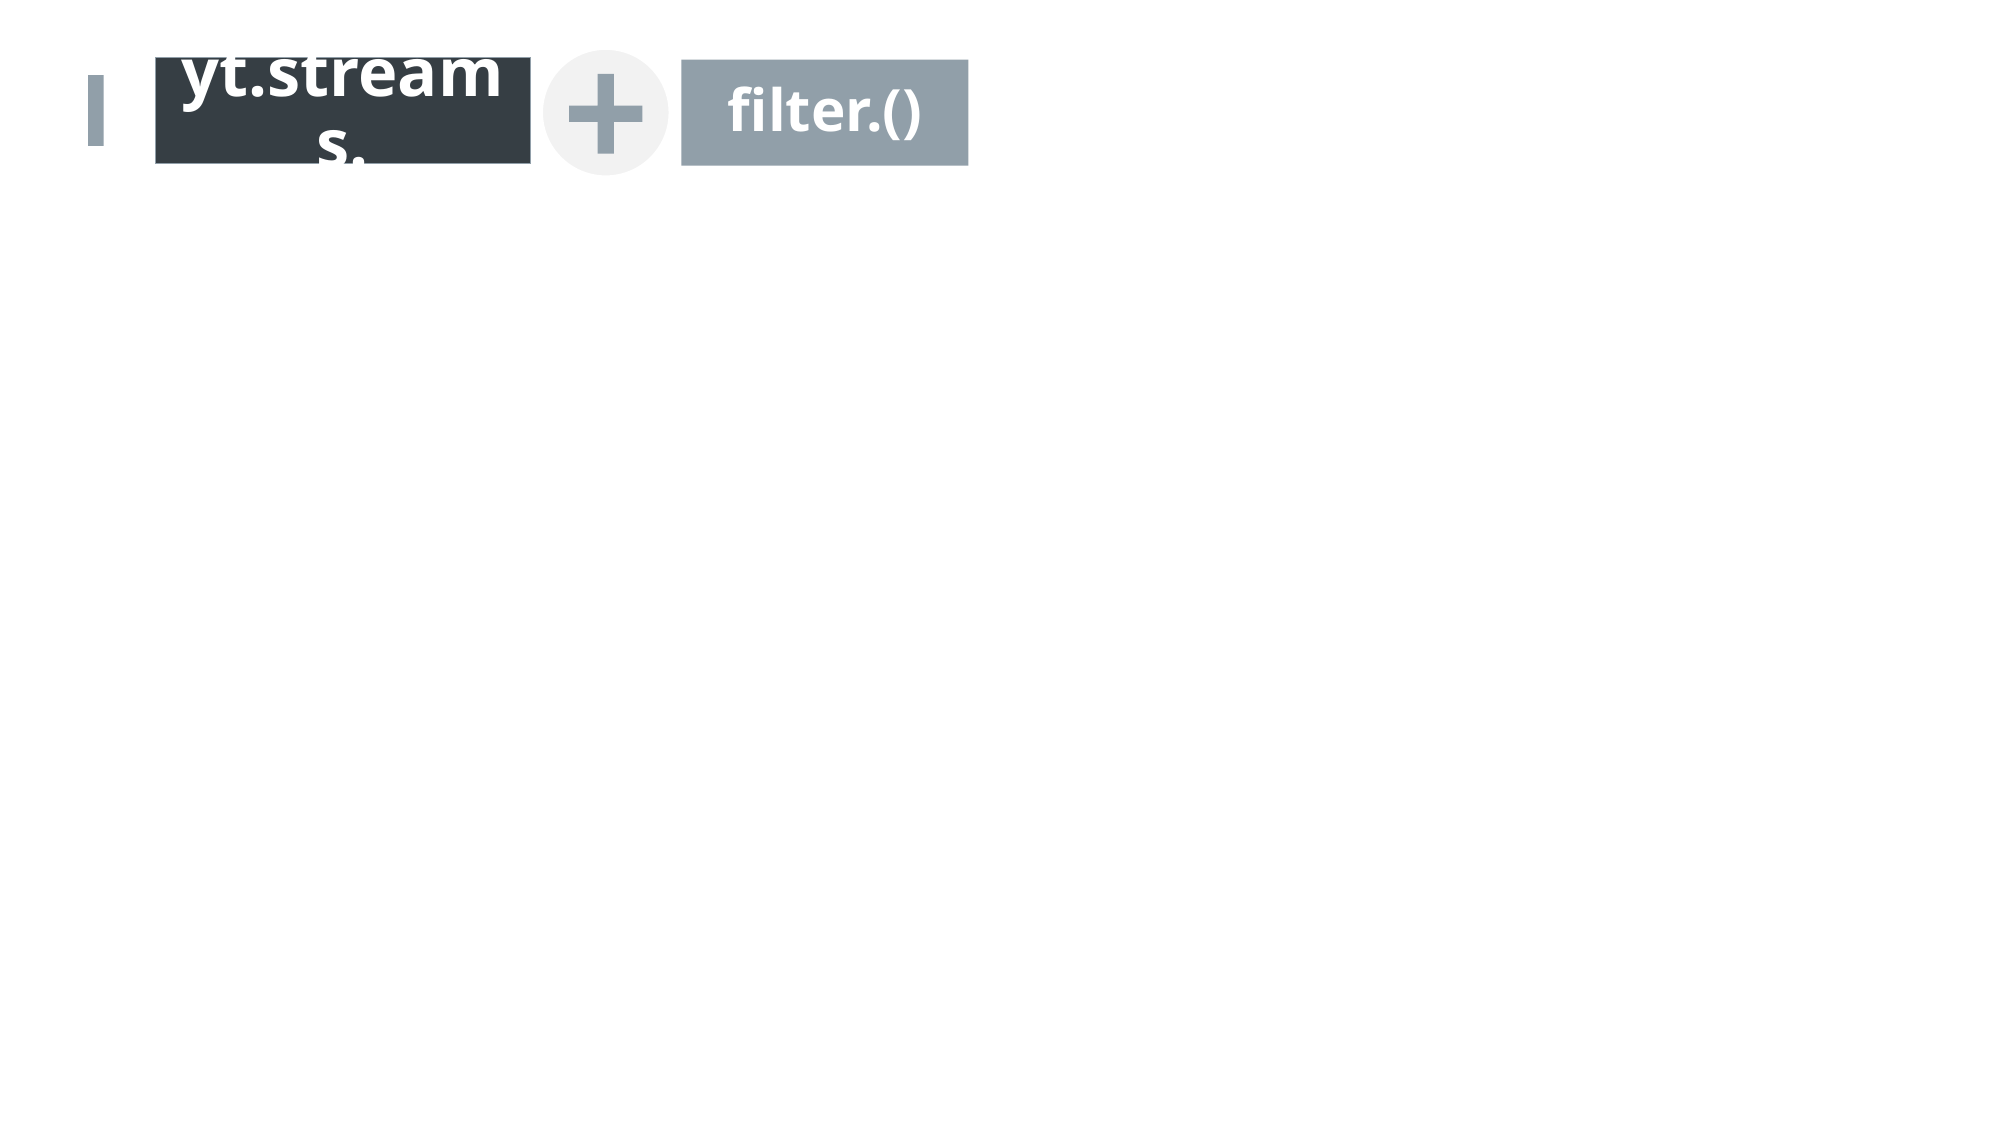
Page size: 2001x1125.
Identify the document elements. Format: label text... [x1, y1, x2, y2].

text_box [537, 44, 674, 181]
text_box yt.streams. [155, 57, 531, 164]
text_box filter.() [681, 59, 969, 166]
text_box [87, 74, 105, 147]
